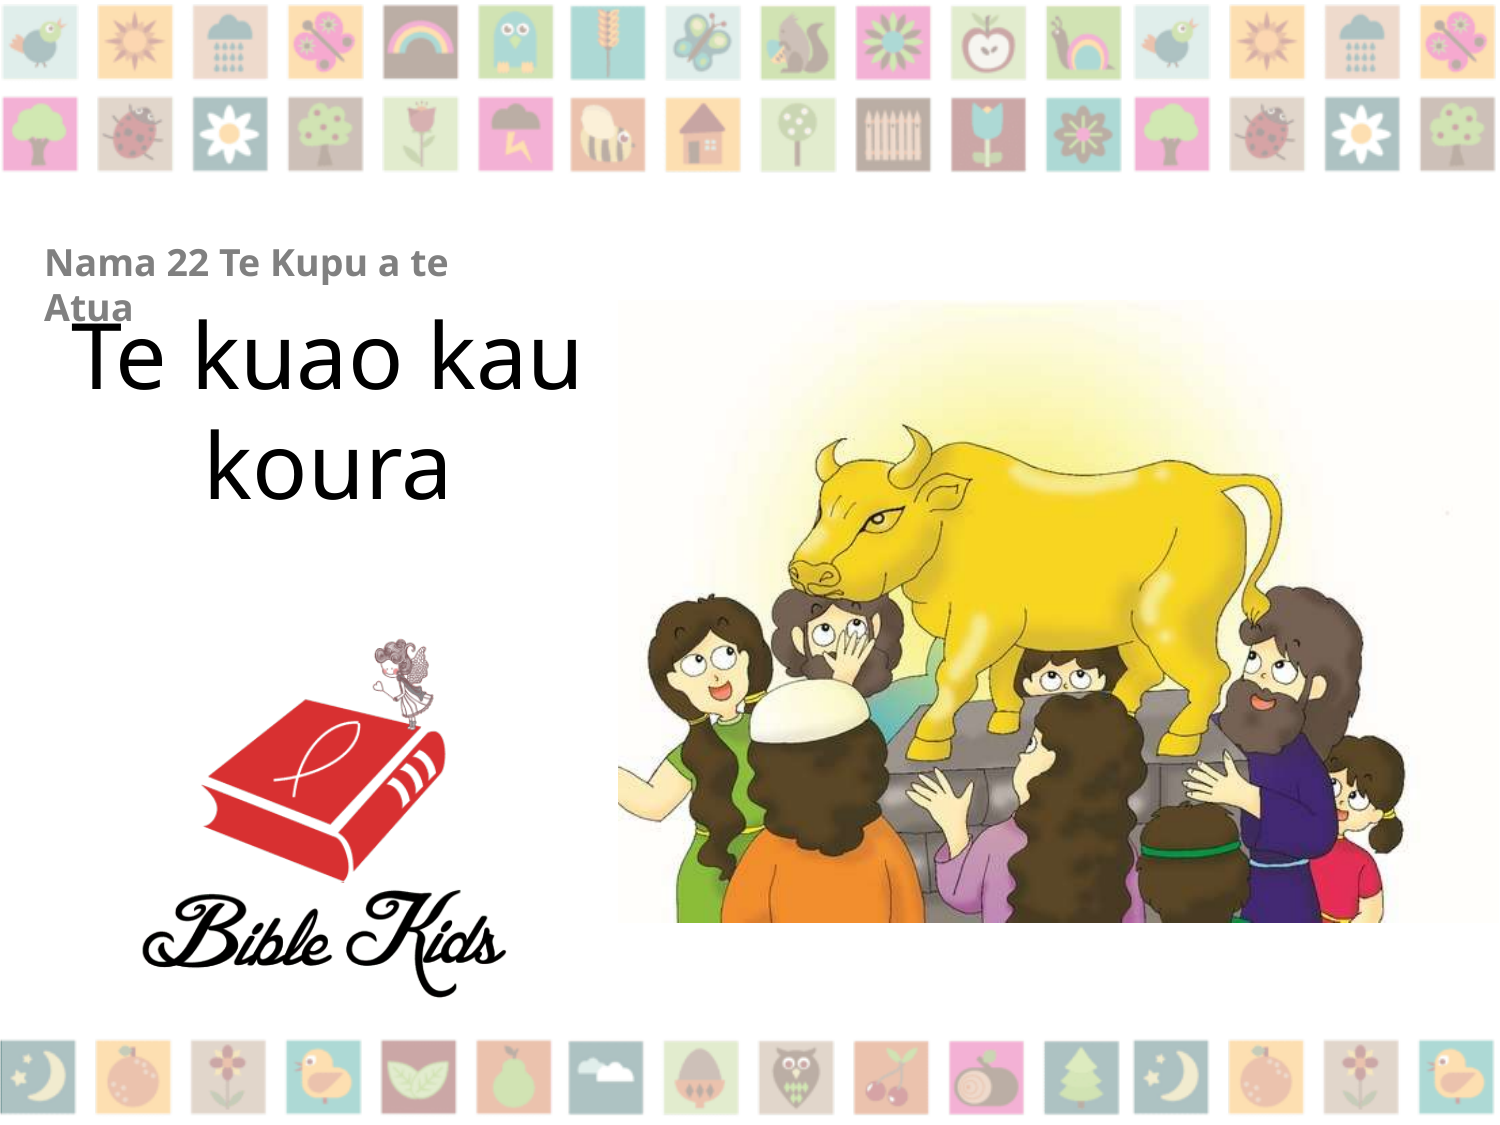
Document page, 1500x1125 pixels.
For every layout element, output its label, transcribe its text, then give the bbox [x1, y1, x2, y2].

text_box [0, 1028, 1500, 1118]
picture [117, 600, 544, 1027]
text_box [0, 3, 1500, 181]
text_box Nama 22 Te Kupu a te Atua [29, 231, 543, 290]
text_box Te kuao kau koura [5, 290, 651, 526]
picture [618, 300, 1500, 923]
